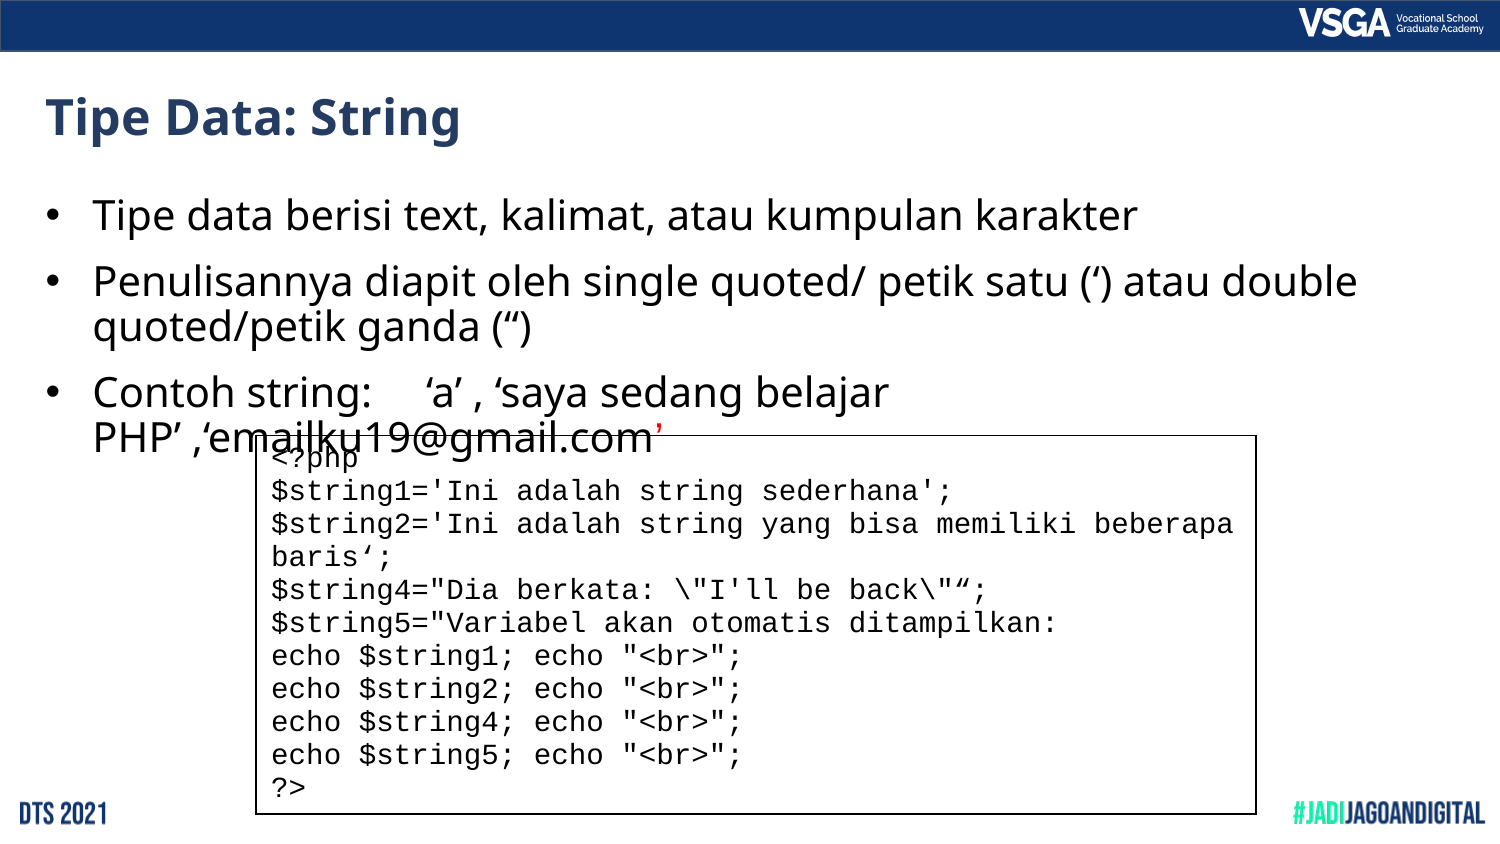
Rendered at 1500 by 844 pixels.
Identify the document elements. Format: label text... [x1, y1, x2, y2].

picture [1274, 786, 1500, 844]
table_header <?php $string1='Ini adalah string sederhana'; $string2='Ini adalah string yang bisa memiliki beberapa baris‘; $string4="Dia berkata: \"I'll be back\"“; $string5="Variabel akan otomatis ditampilkan: echo $string1; echo "<br>"; echo $string2; echo "<br>"; echo $string4; echo "<br>"; echo $string5; echo "<br>"; ?> [257, 436, 1255, 813]
list Tipe data berisi text, kalimat, atau kumpulan karakter Penulisannya diapit oleh single quoted/ petik satu (‘) atau double quoted/petik ganda (“) Contoh string: ‘a’ , ‘saya sedang belajar PHP’ ,‘emailku19@gmail.com’ [30, 187, 1482, 794]
picture [1284, 0, 1498, 79]
title Tipe Data: String [30, 59, 1466, 179]
picture [0, 786, 138, 844]
